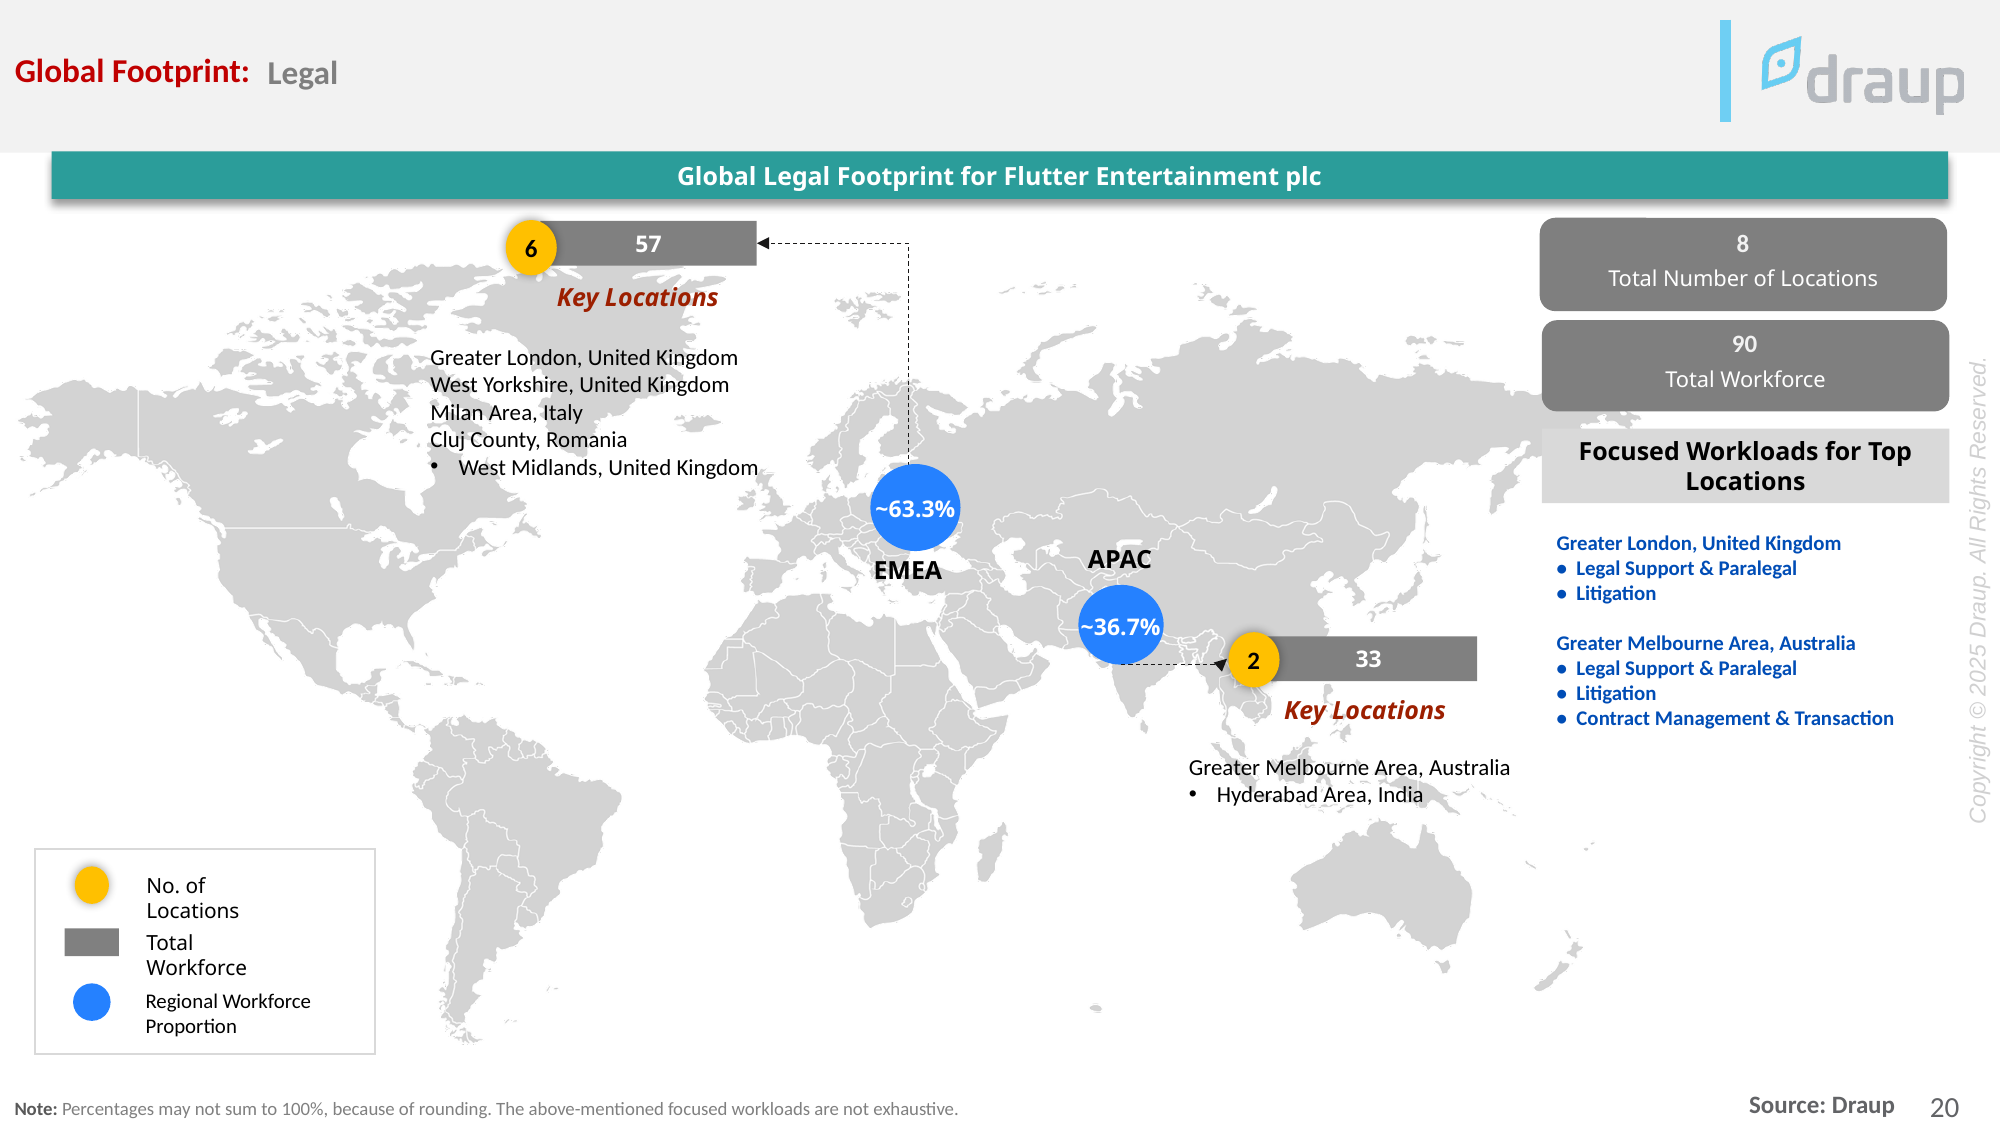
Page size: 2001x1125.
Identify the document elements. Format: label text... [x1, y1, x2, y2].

text_box Total Number of Locations [1662, 223, 1949, 313]
picture [0, 215, 1662, 1052]
text_box Total Workforce [1662, 327, 1951, 413]
text_box Legal [252, 3, 1701, 144]
text_box Global Legal Footprint for Flutter Entertainment plc [51, 151, 1949, 199]
text_box 8 [1662, 220, 1945, 265]
text_box Focused Workloads for Top Locations [1662, 428, 1950, 504]
text_box Note: Percentages may not sum to 100%, because of rounding. The above-mentioned focused workloads are not exhaustive. [0, 1089, 1894, 1125]
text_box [1170, 608, 1177, 715]
text_box 90 [1662, 320, 1948, 365]
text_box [34, 848, 375, 1055]
text_box Greater London, United Kingdom • Legal Support & Paralegal • Litigation Greater Melbourne Area, Australia • Legal Support & Paralegal • Litigation • Contract Management & Transaction [1541, 522, 1950, 1078]
text_box Global Footprint: [0, 2, 1676, 143]
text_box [714, 285, 952, 439]
text_box Total Number of Locations [1662, 216, 1942, 220]
